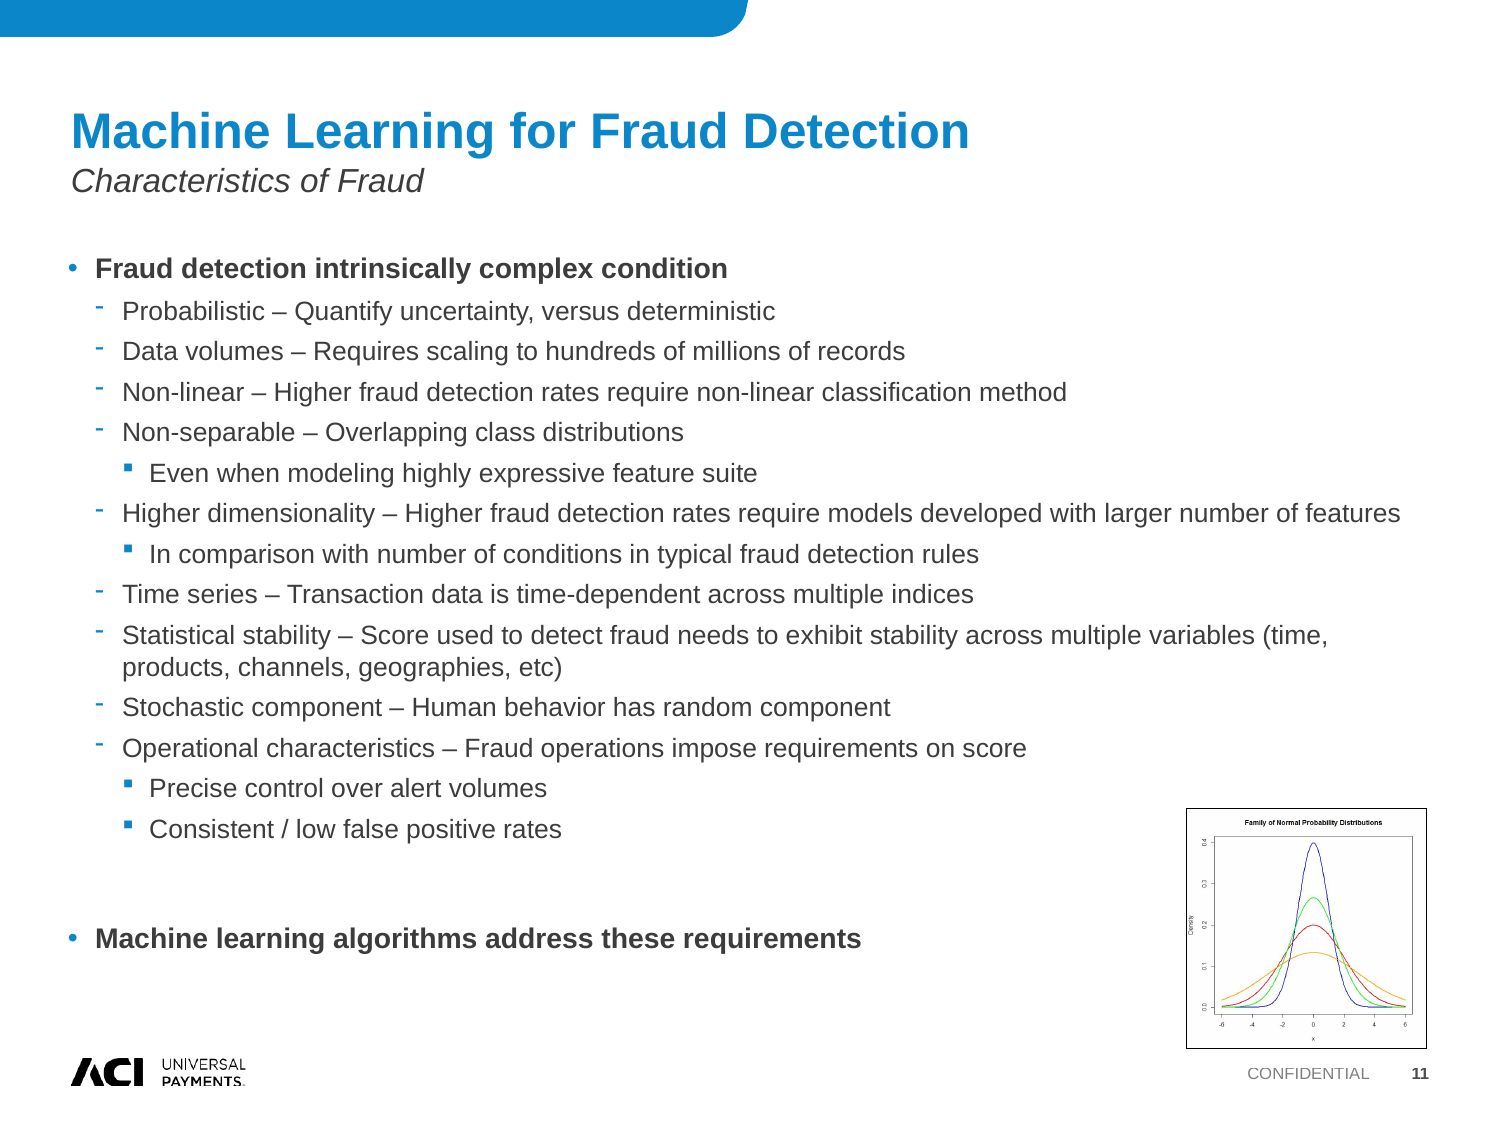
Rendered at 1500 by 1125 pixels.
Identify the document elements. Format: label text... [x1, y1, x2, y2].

title Machine Learning for Fraud Detection [70, 88, 1430, 160]
picture [1186, 808, 1427, 1049]
list Fraud detection intrinsically complex condition Probabilistic – Quantify uncertainty, versus deterministic Data volumes – Requires scaling to hundreds of millions of records Non-linear – Higher fraud detection rates require non-linear classification method Non-separable – Overlapping class distributions Even when modeling highly expressive feature suite Higher dimensionality – Higher fraud detection rates require models developed with larger number of features In comparison with number of conditions in typical fraud detection rules Time series – Transaction data is time-dependent across multiple indices Statistical stability – Score used to detect fraud needs to exhibit stability across multiple variables (time, products, channels, geographies, etc) Stochastic component – Human behavior has random component Operational characteristics – Fraud operations impose requirements on score Precise control over alert volumes Consistent / low false positive rates Machine learning algorithms address these requirements [67, 250, 1427, 985]
list Characteristics of Fraud [70, 160, 1430, 219]
footer Confidential [283, 1058, 1371, 1088]
slide_number 11 [1371, 1058, 1430, 1088]
